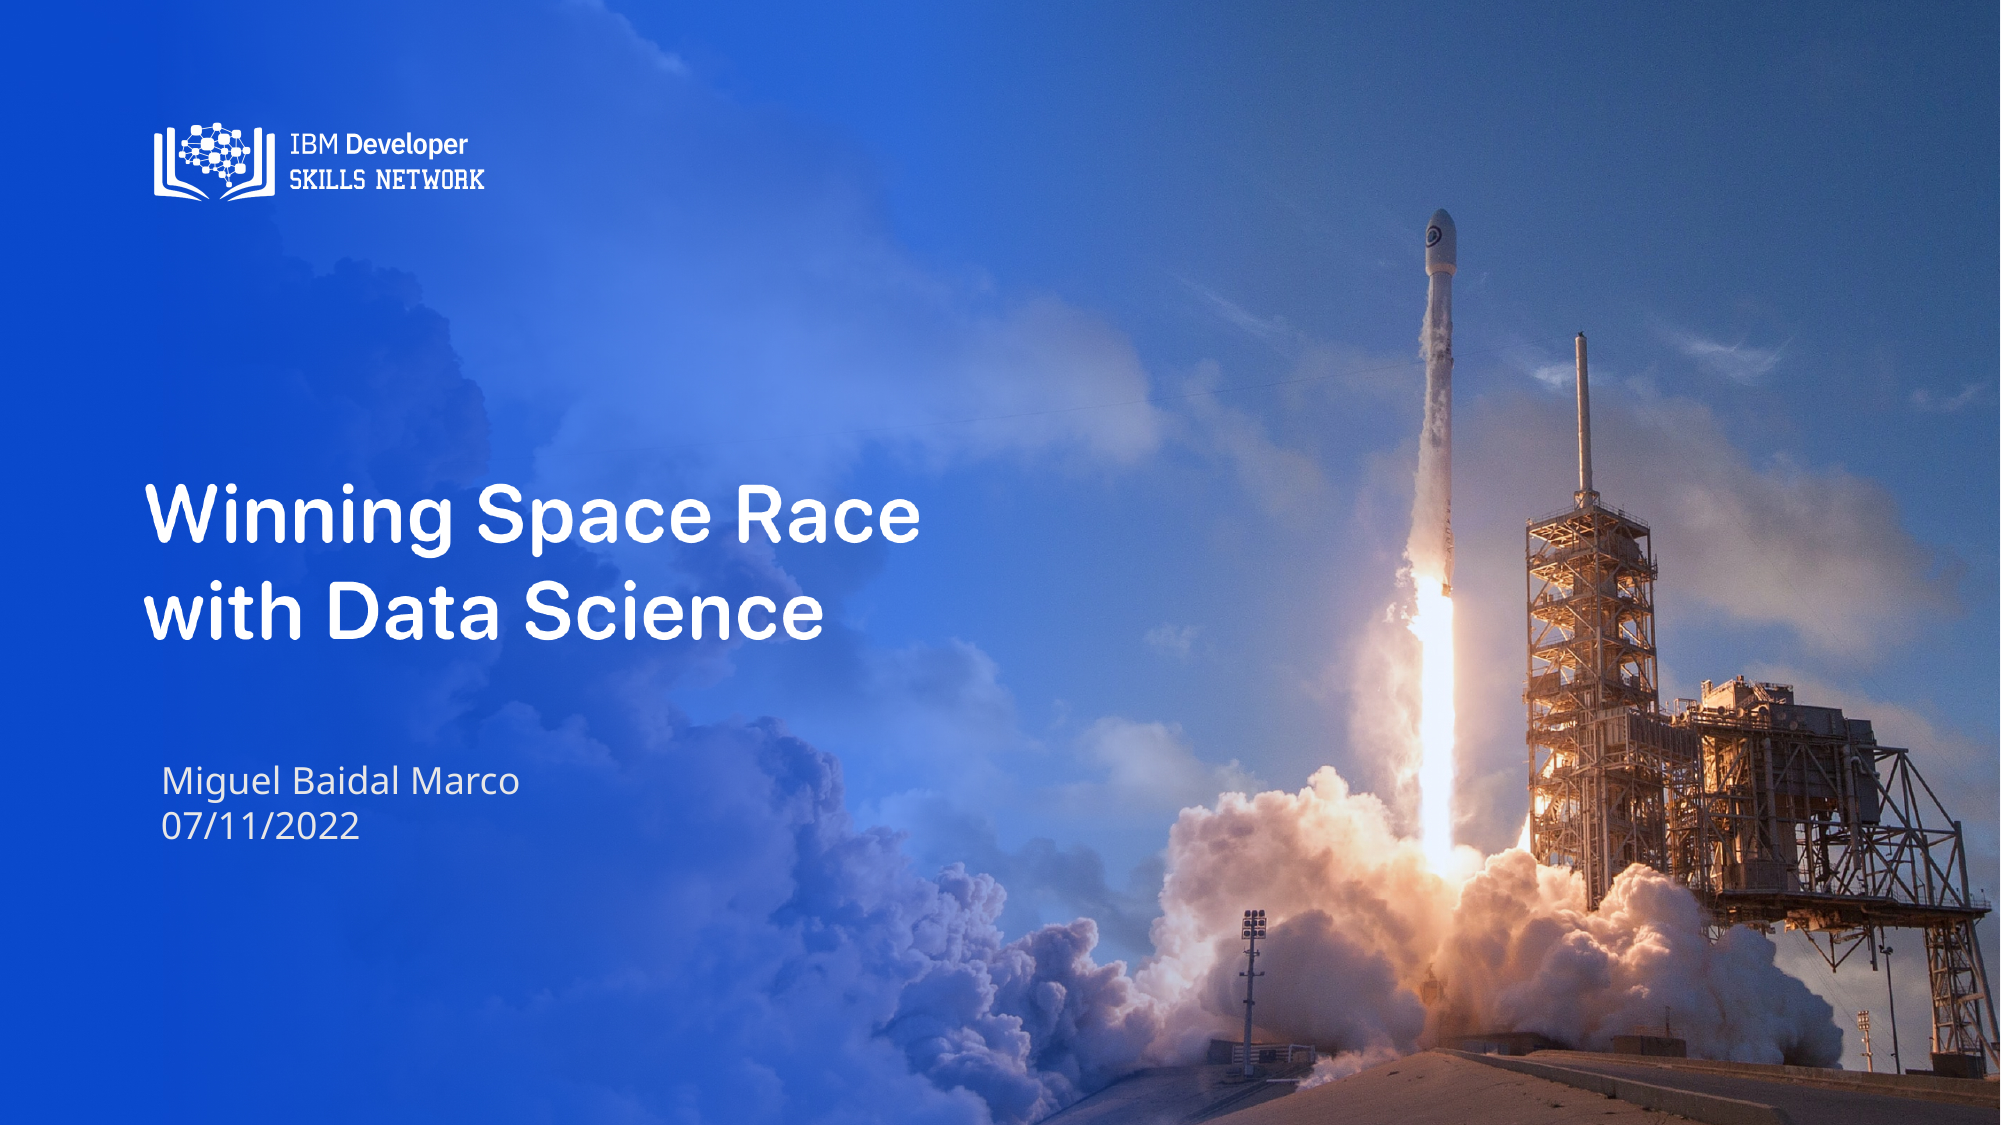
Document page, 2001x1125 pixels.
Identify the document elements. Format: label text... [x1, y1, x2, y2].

text_box Miguel Baidal Marco 07/11/2022 [145, 749, 559, 855]
picture [0, 0, 2001, 1125]
